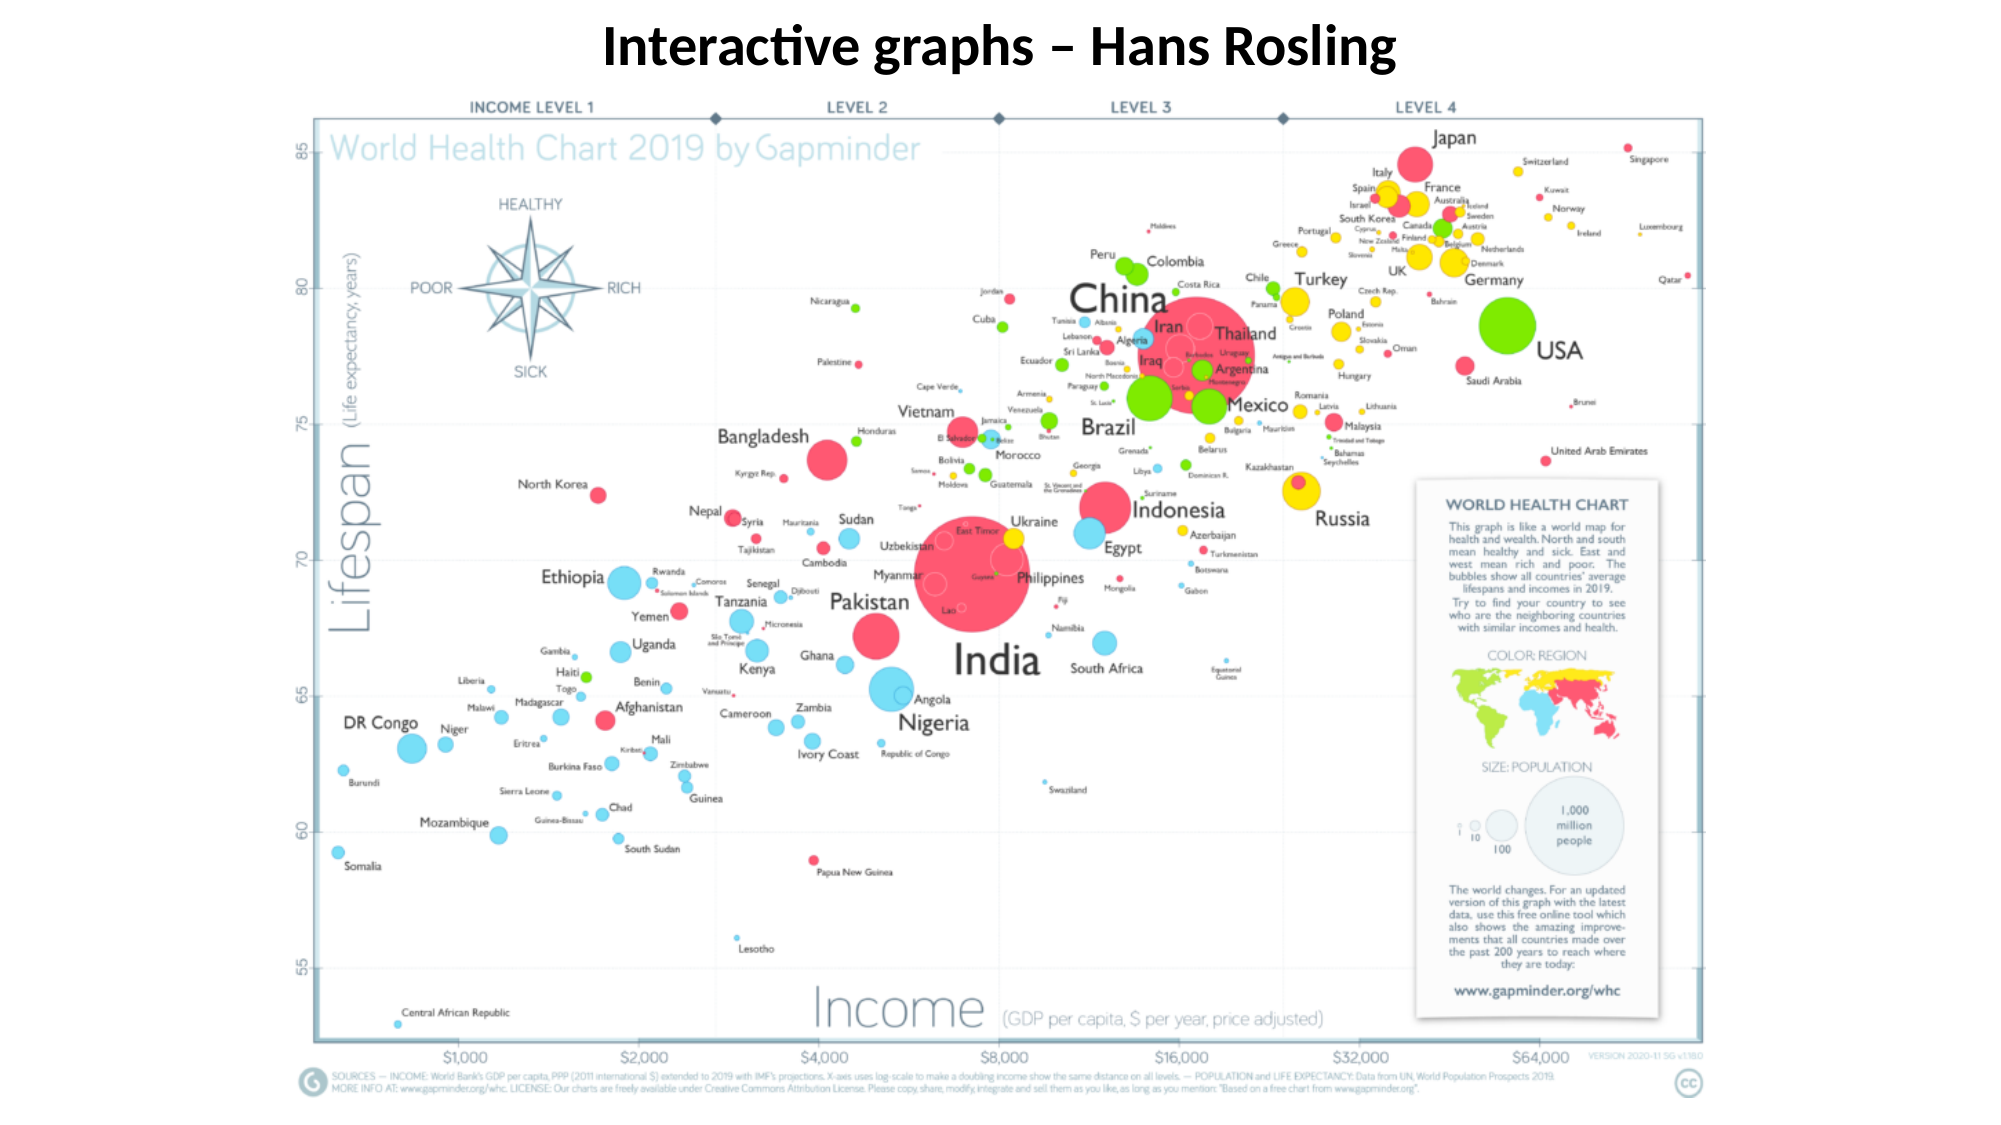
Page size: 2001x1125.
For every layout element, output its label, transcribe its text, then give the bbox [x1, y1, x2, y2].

picture [294, 99, 1706, 1098]
text_box Interactive graphs – Hans Rosling [587, 0, 1413, 85]
